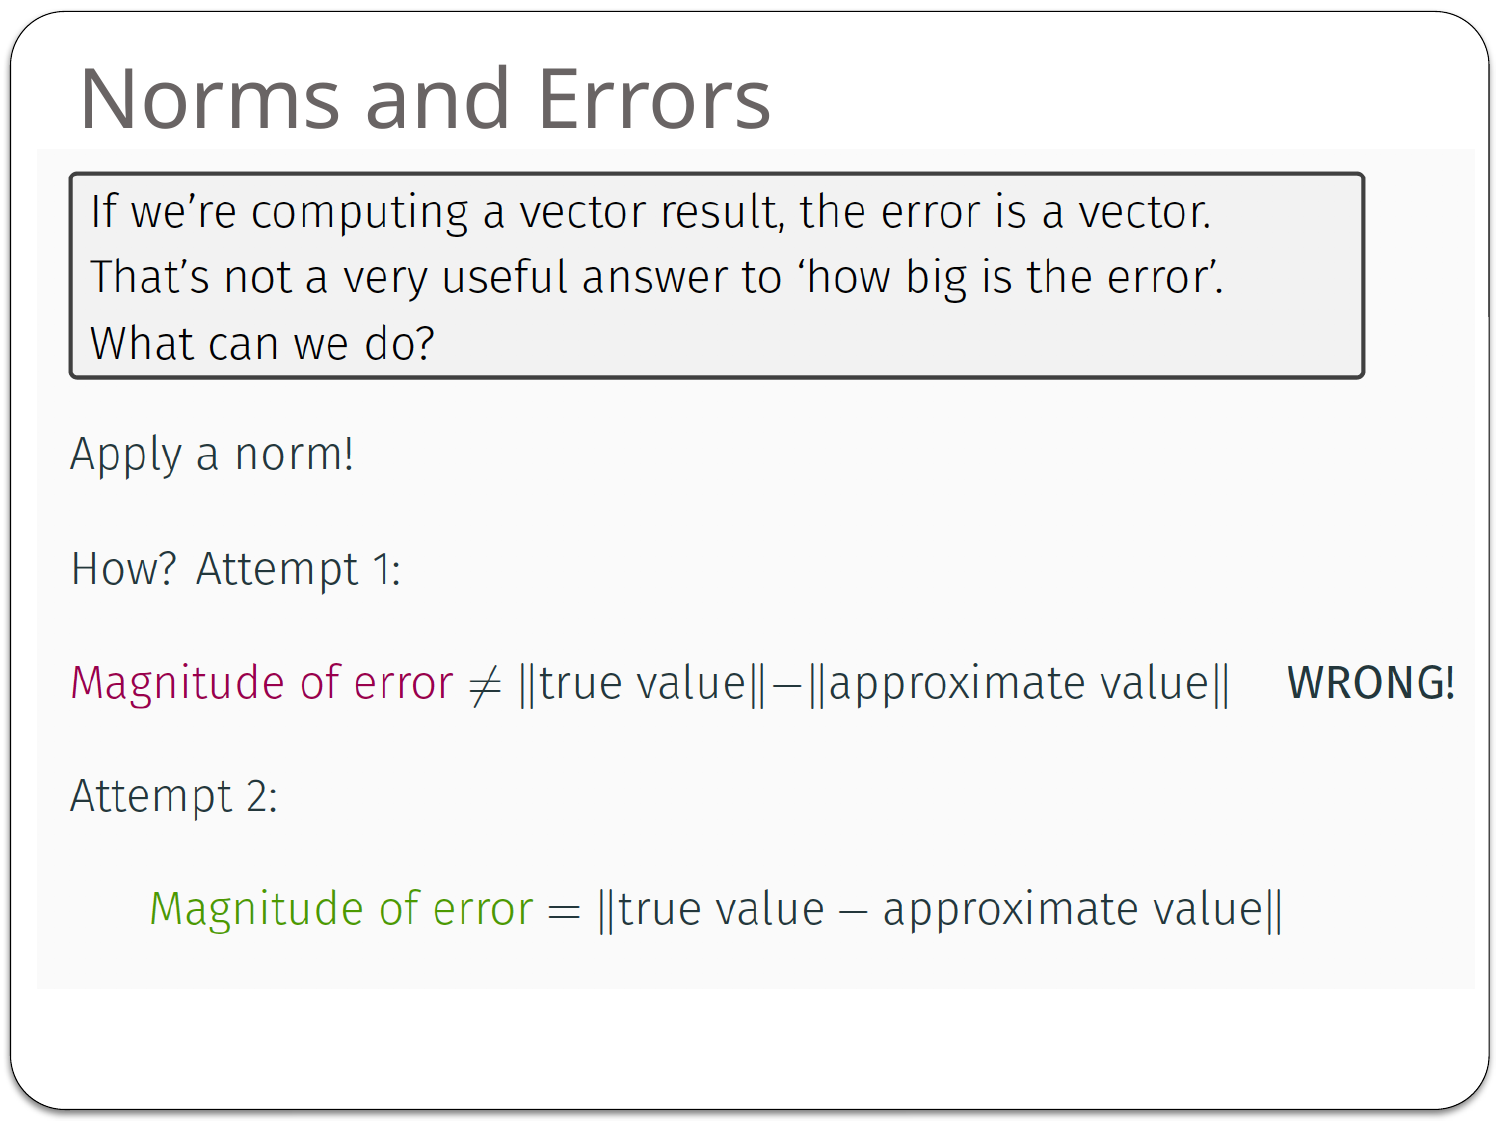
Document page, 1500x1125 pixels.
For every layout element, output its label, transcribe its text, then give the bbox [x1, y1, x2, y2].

picture [37, 149, 1476, 989]
text_box Norms and Errors [62, 37, 1438, 149]
